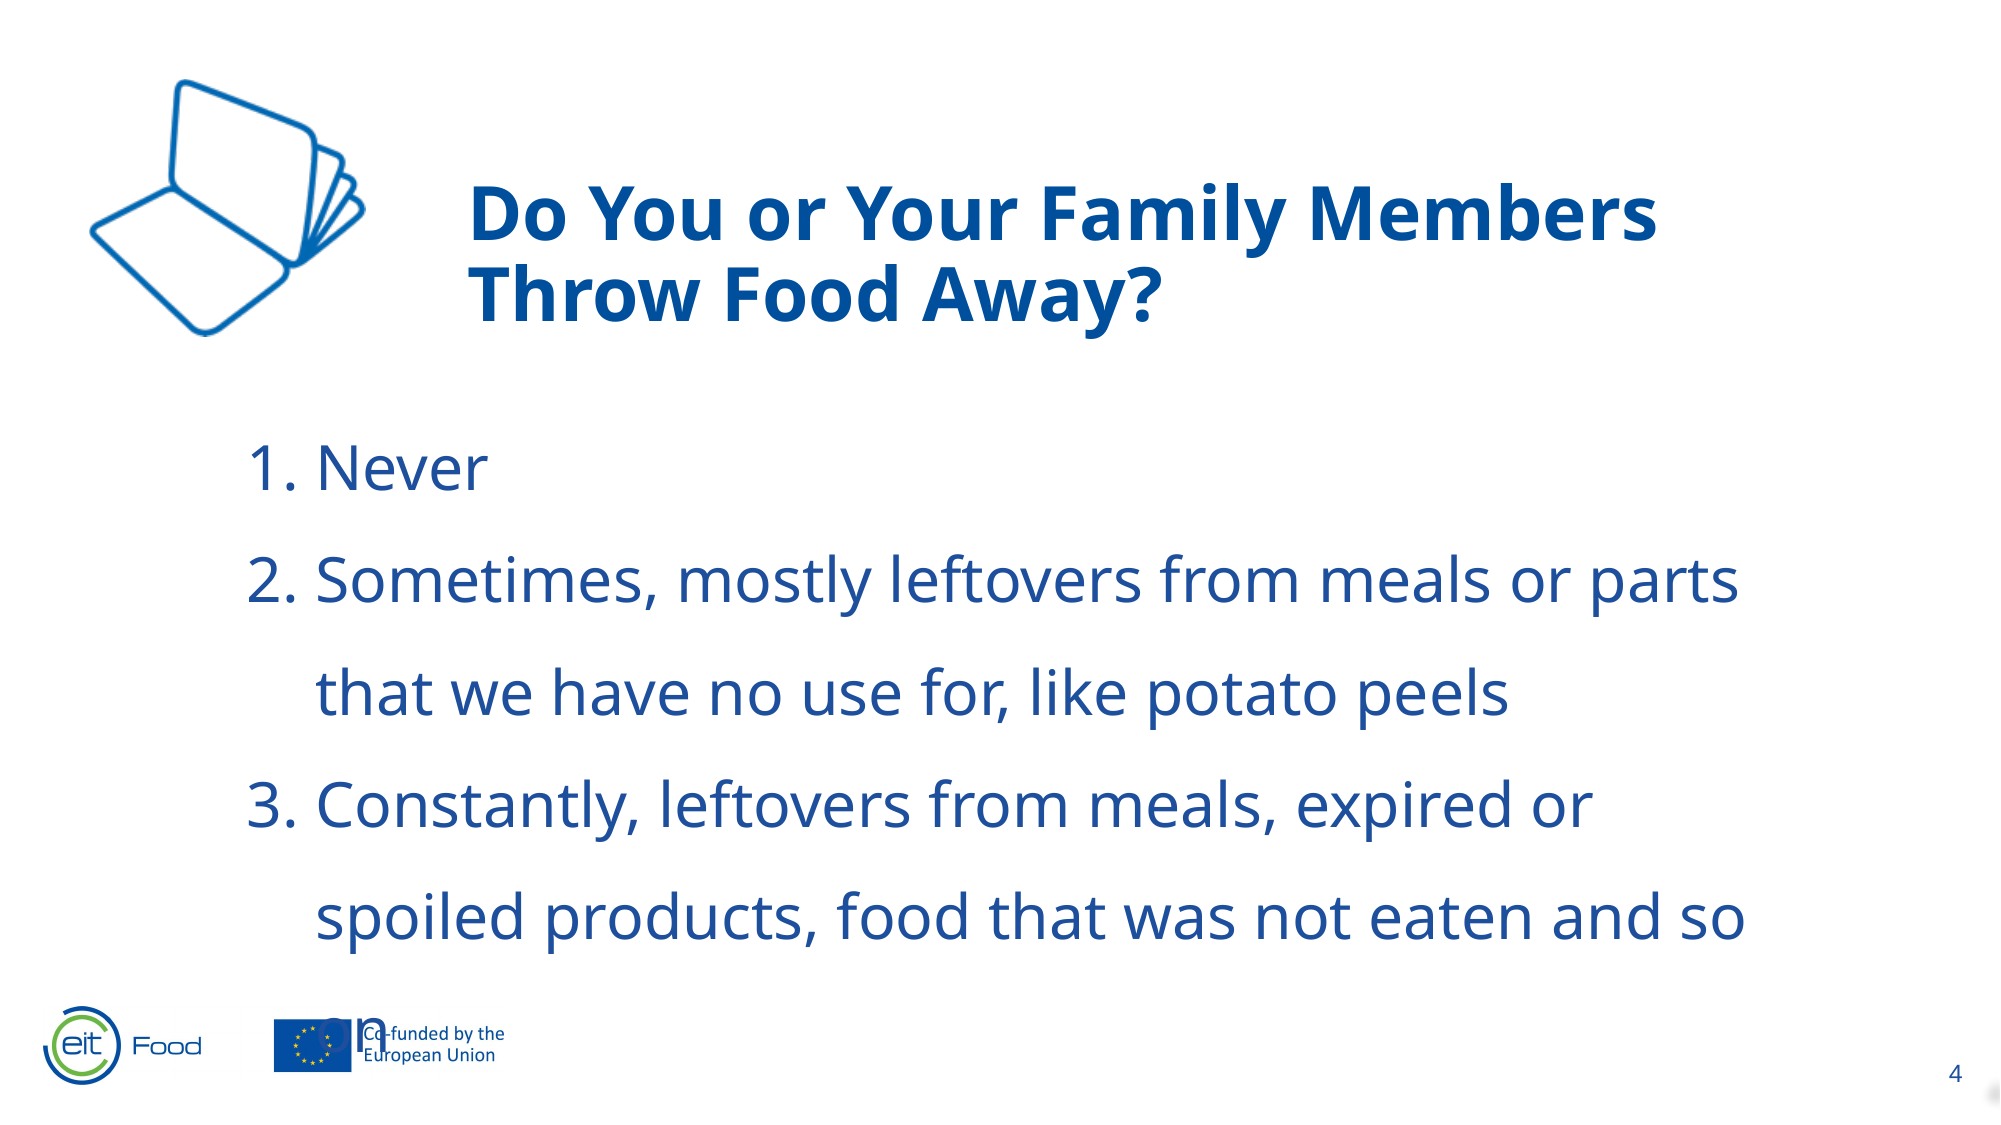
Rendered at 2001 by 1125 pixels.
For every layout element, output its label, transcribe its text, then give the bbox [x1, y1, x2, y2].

picture [89, 79, 366, 337]
list Never Sometimes, mostly leftovers from meals or parts that we have no use for, like potato peels Constantly, leftovers from meals, expired or spoiled products, food that was not eaten and so on [225, 382, 1818, 1103]
slide_number ‹#› [1818, 1042, 1978, 1103]
picture [43, 1006, 225, 1085]
list Do You or Your Family Members Throw Food Away? [452, 168, 1917, 299]
